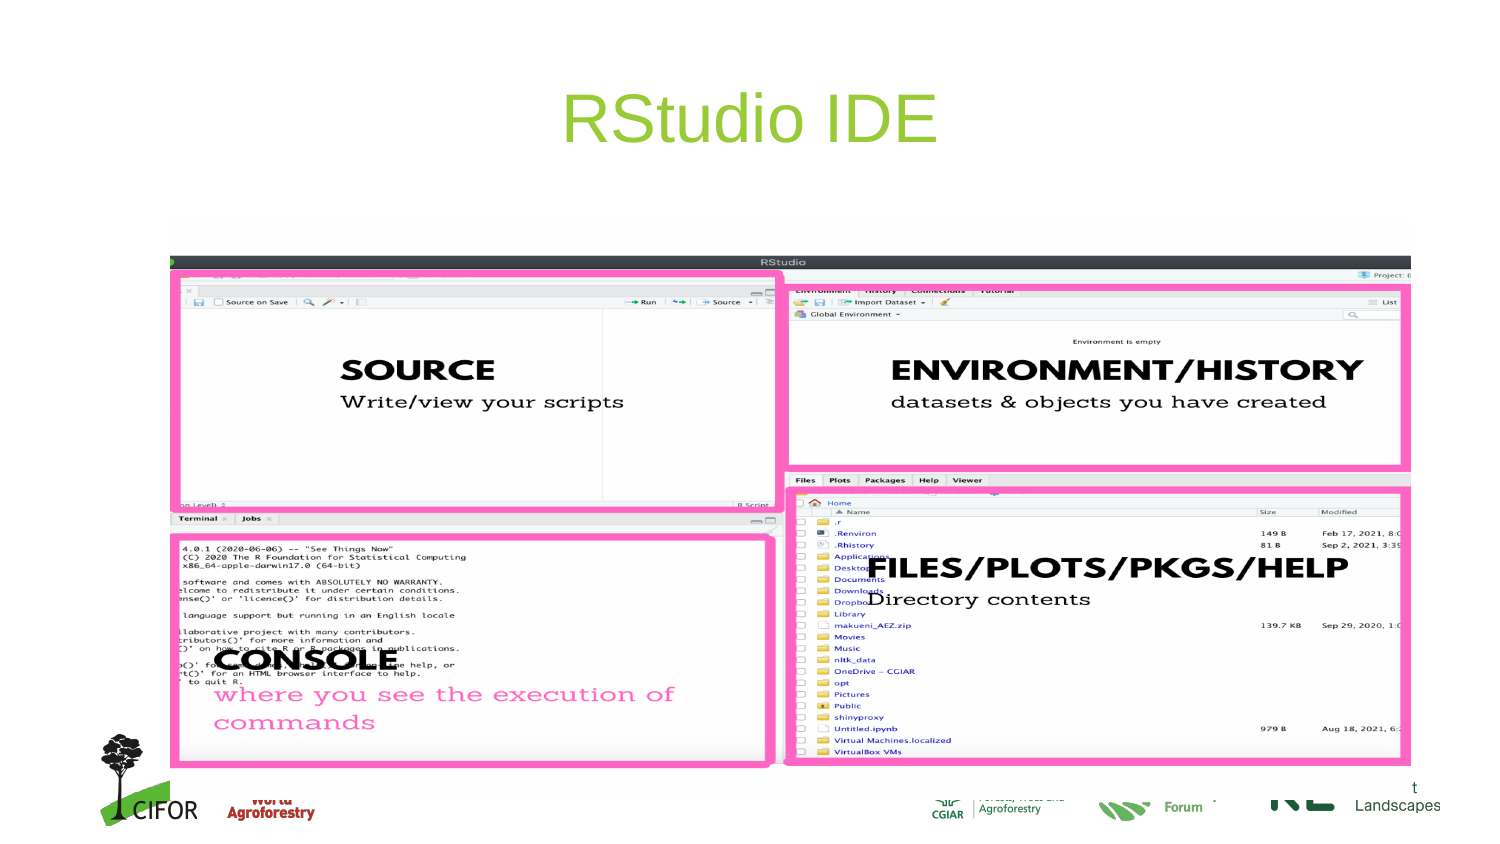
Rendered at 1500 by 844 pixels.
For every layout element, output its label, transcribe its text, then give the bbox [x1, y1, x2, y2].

picture [100, 219, 1440, 826]
title RStudio IDE [51, 72, 1449, 167]
